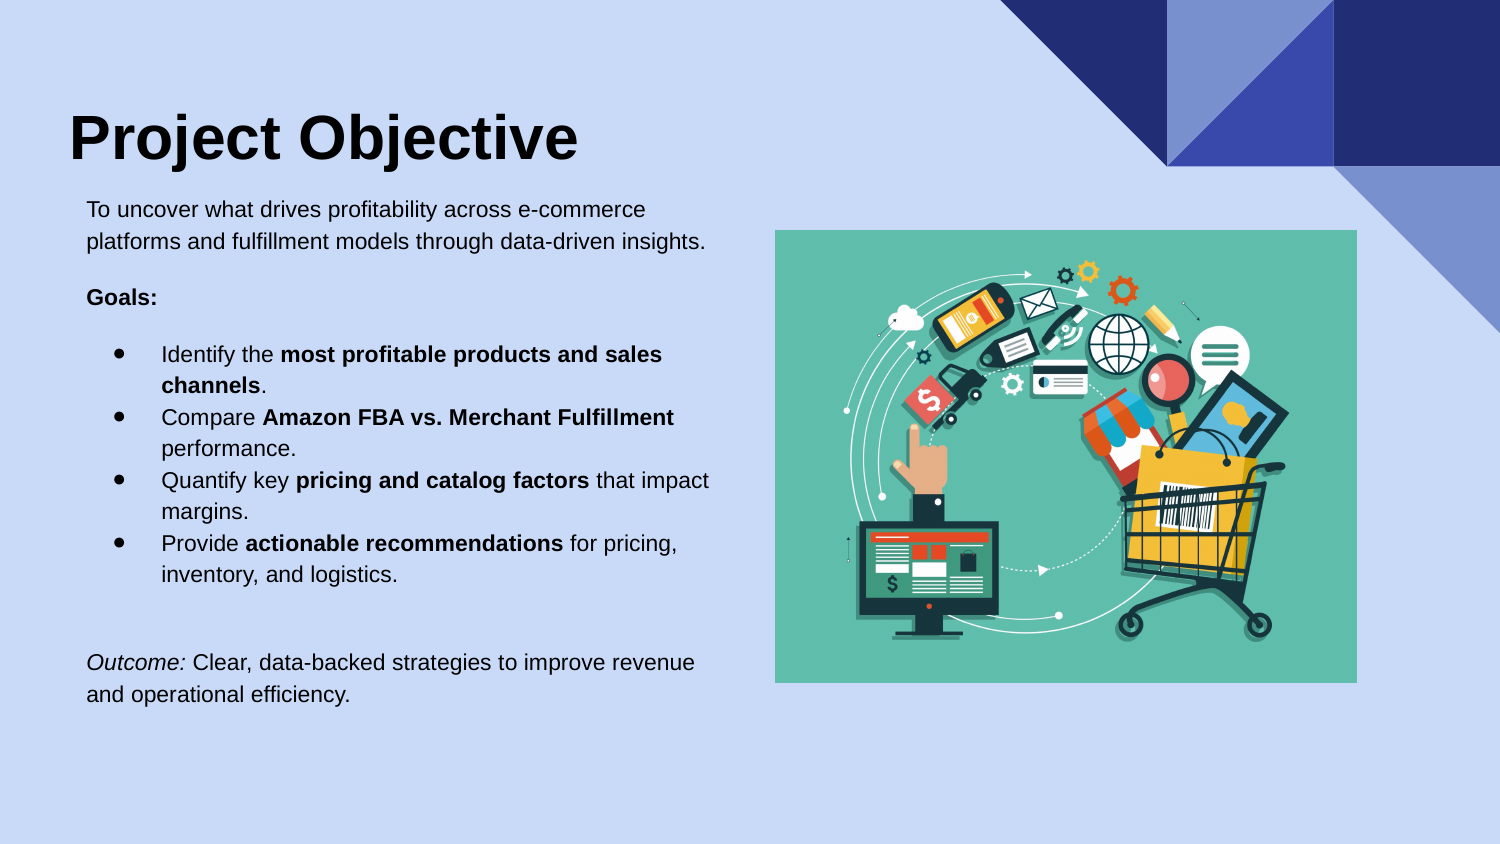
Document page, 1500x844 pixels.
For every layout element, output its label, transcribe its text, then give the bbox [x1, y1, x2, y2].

text_box Project Objective [54, 71, 661, 176]
picture [775, 229, 1357, 683]
text_box To uncover what drives profitability across e-commerce platforms and fulfillment models through data-driven insights. Goals: Identify the most profitable products and sales channels. Compare Amazon FBA vs. Merchant Fulfillment performance. Quantify key pricing and catalog factors that impact margins. Provide actionable recommendations for pricing, inventory, and logistics. Outcome: Clear, data-backed strategies to improve revenue and operational efficiency. [71, 175, 750, 754]
